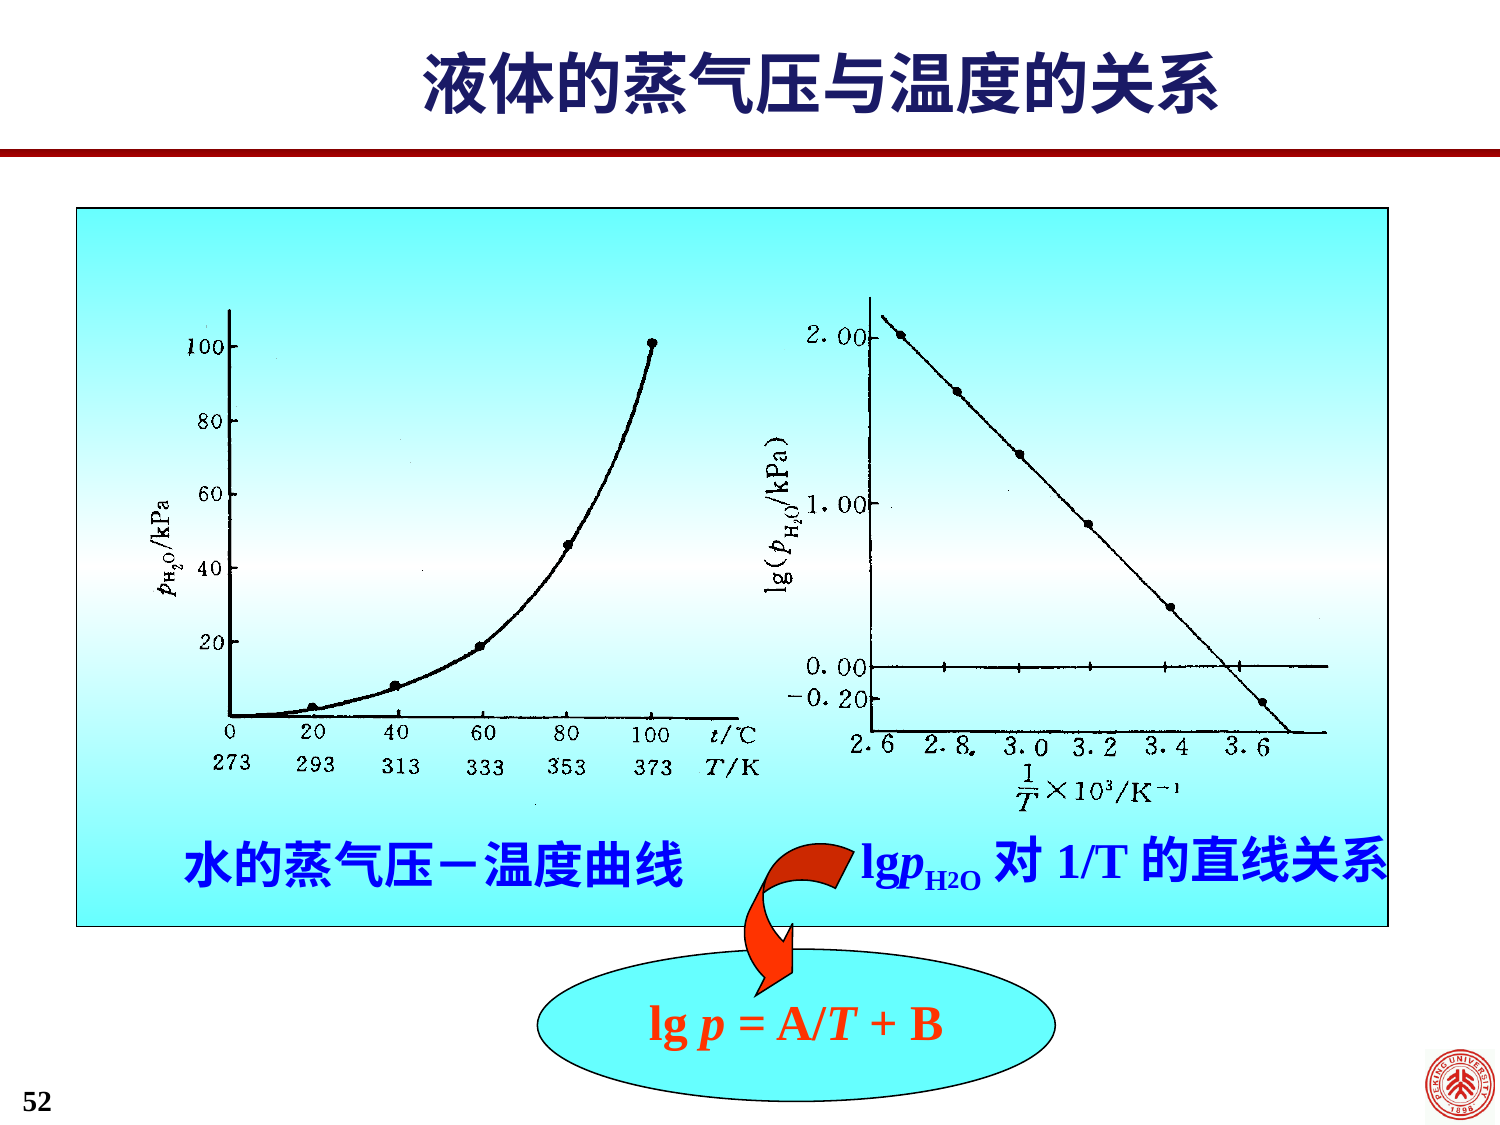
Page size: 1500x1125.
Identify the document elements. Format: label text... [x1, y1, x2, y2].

text_box [0, 149, 1500, 157]
footer 52 [0, 1074, 76, 1113]
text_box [76, 207, 1395, 1102]
text_box 液体的蒸气压与温度的关系 [304, 19, 1341, 145]
picture [1425, 1049, 1495, 1125]
